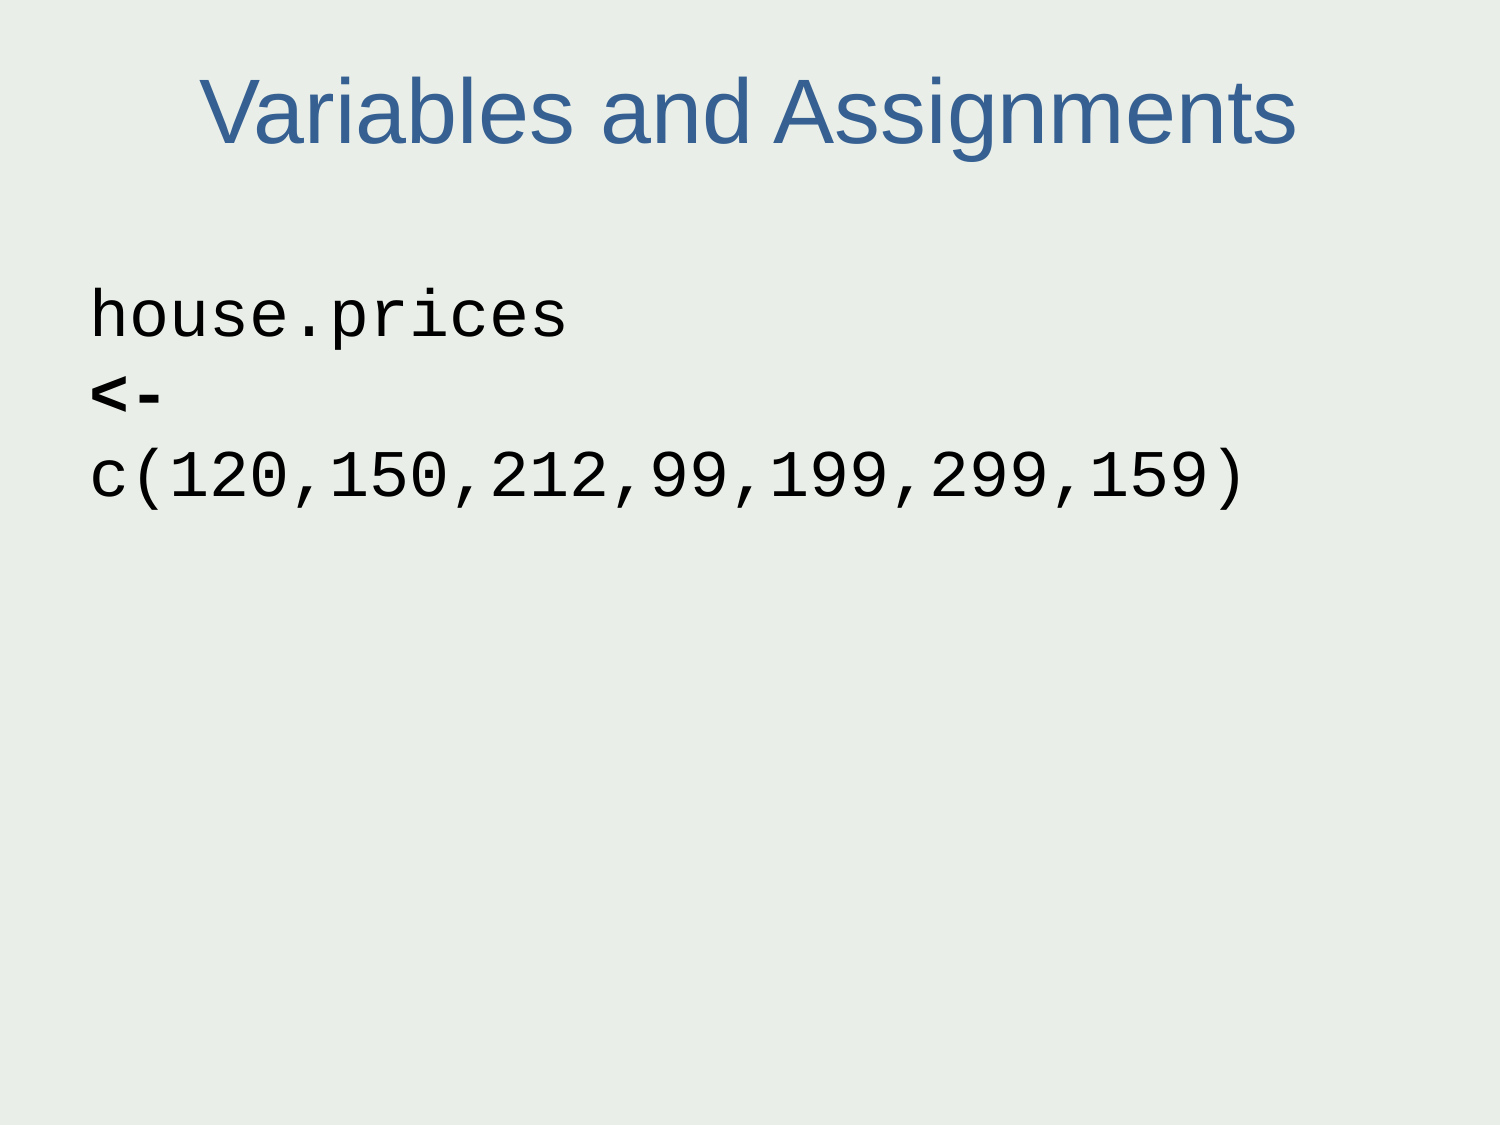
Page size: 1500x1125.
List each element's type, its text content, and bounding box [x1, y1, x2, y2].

text_box house.prices <- c(120,150,212,99,199,299,159) [75, 262, 1425, 1005]
text_box Variables and Assignments [75, 45, 1425, 233]
